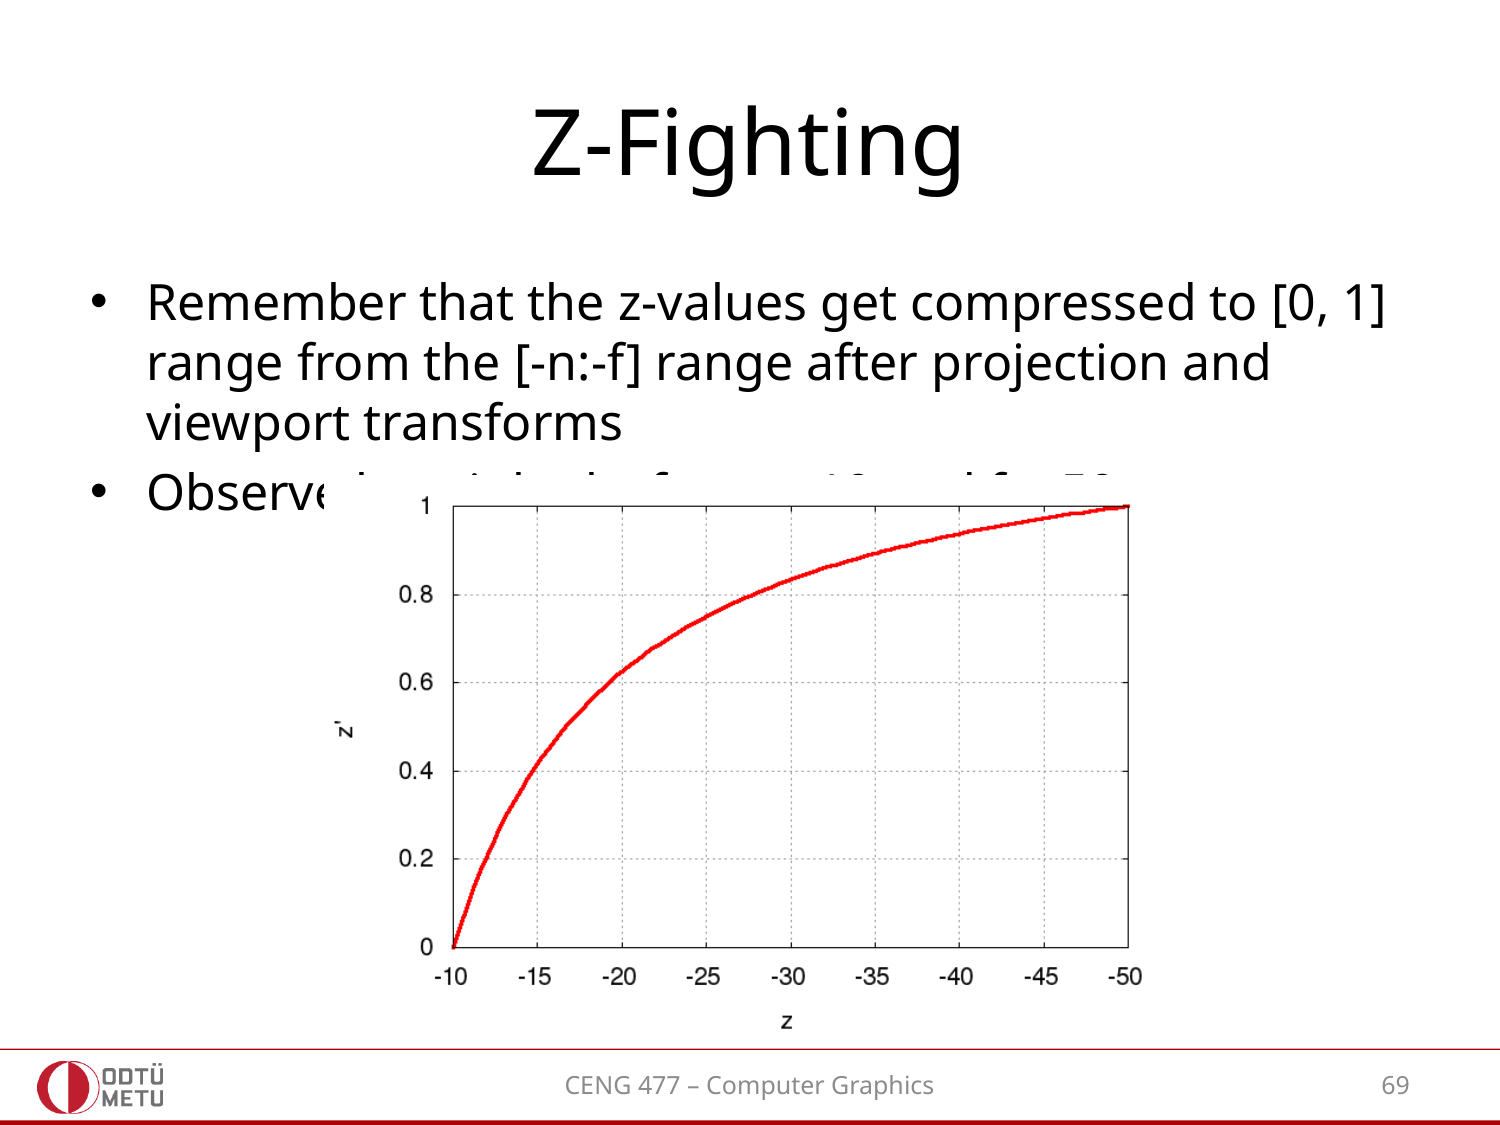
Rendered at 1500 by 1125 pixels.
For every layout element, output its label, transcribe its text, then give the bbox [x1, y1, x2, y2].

picture [37, 1061, 163, 1114]
list Remember that the z-values get compressed to [0, 1] range from the [-n:-f] range after projection and viewport transforms Observe how it looks for n = 10 and f = 50 [75, 262, 1425, 1005]
slide_number 69 [1074, 1056, 1425, 1117]
footer CENG 477 – Computer Graphics [512, 1056, 988, 1117]
title Z-Fighting [75, 45, 1425, 233]
picture [324, 475, 1176, 1043]
